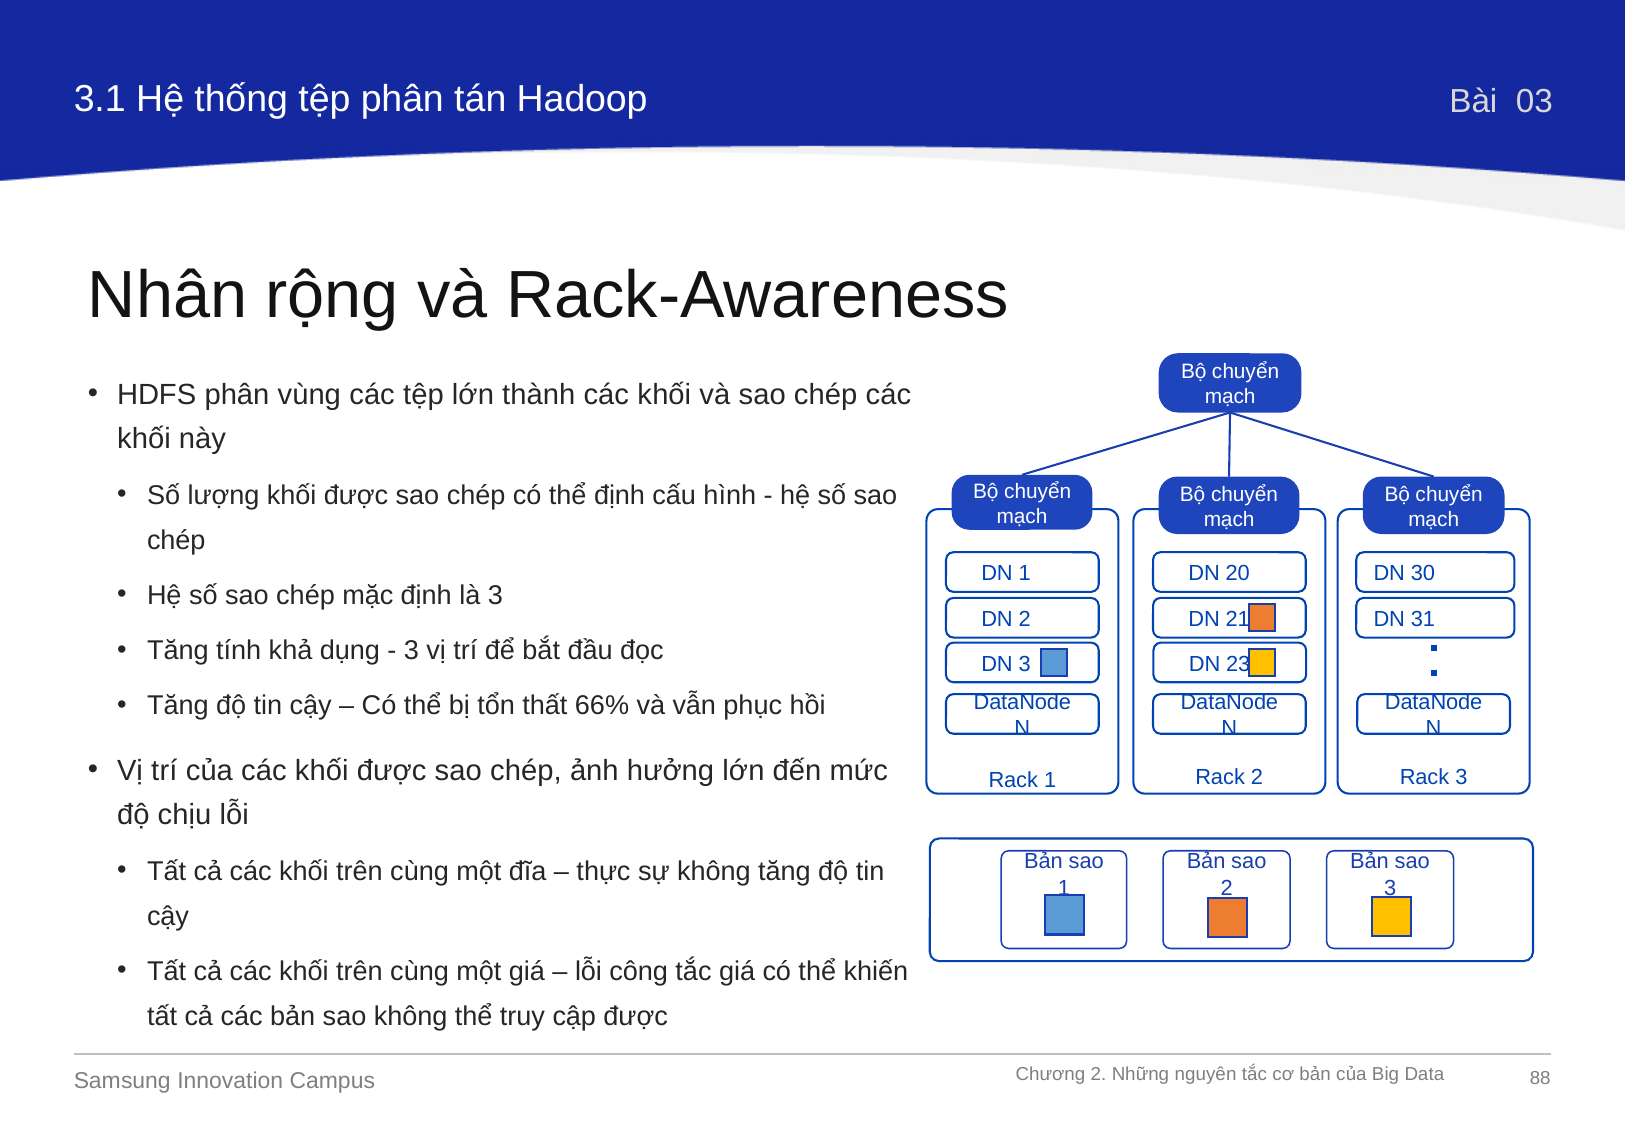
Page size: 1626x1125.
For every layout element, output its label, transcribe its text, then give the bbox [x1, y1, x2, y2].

list Bài 03 [1423, 79, 1554, 120]
picture [0, 0, 1625, 1125]
list HDFS phân vùng các tệp lớn thành các khối và sao chép các khối này Số lượng khối được sao chép có thể định cấu hình - hệ số sao chép Hệ số sao chép mặc định là 3 Tăng tính khả dụng - 3 vị trí để bắt đầu đọc Tăng độ tin cậy – Có thể bị tổn thất 66% và vẫn phục hồi Vị trí của các khối được sao chép, ảnh hưởng lớn đến mức độ chịu lỗi Tất cả các khối trên cùng một đĩa – thực sự không tăng độ tin cậy Tất cả các khối trên cùng một giá – lỗi công tắc giá có thể khiến tất cả các bản sao không thể truy cập được [87, 365, 921, 516]
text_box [926, 352, 1534, 962]
list Nhân rộng và Rack-Awareness [87, 249, 1531, 331]
list 3.1 Hệ thống tệp phân tán Hadoop [73, 73, 1308, 119]
